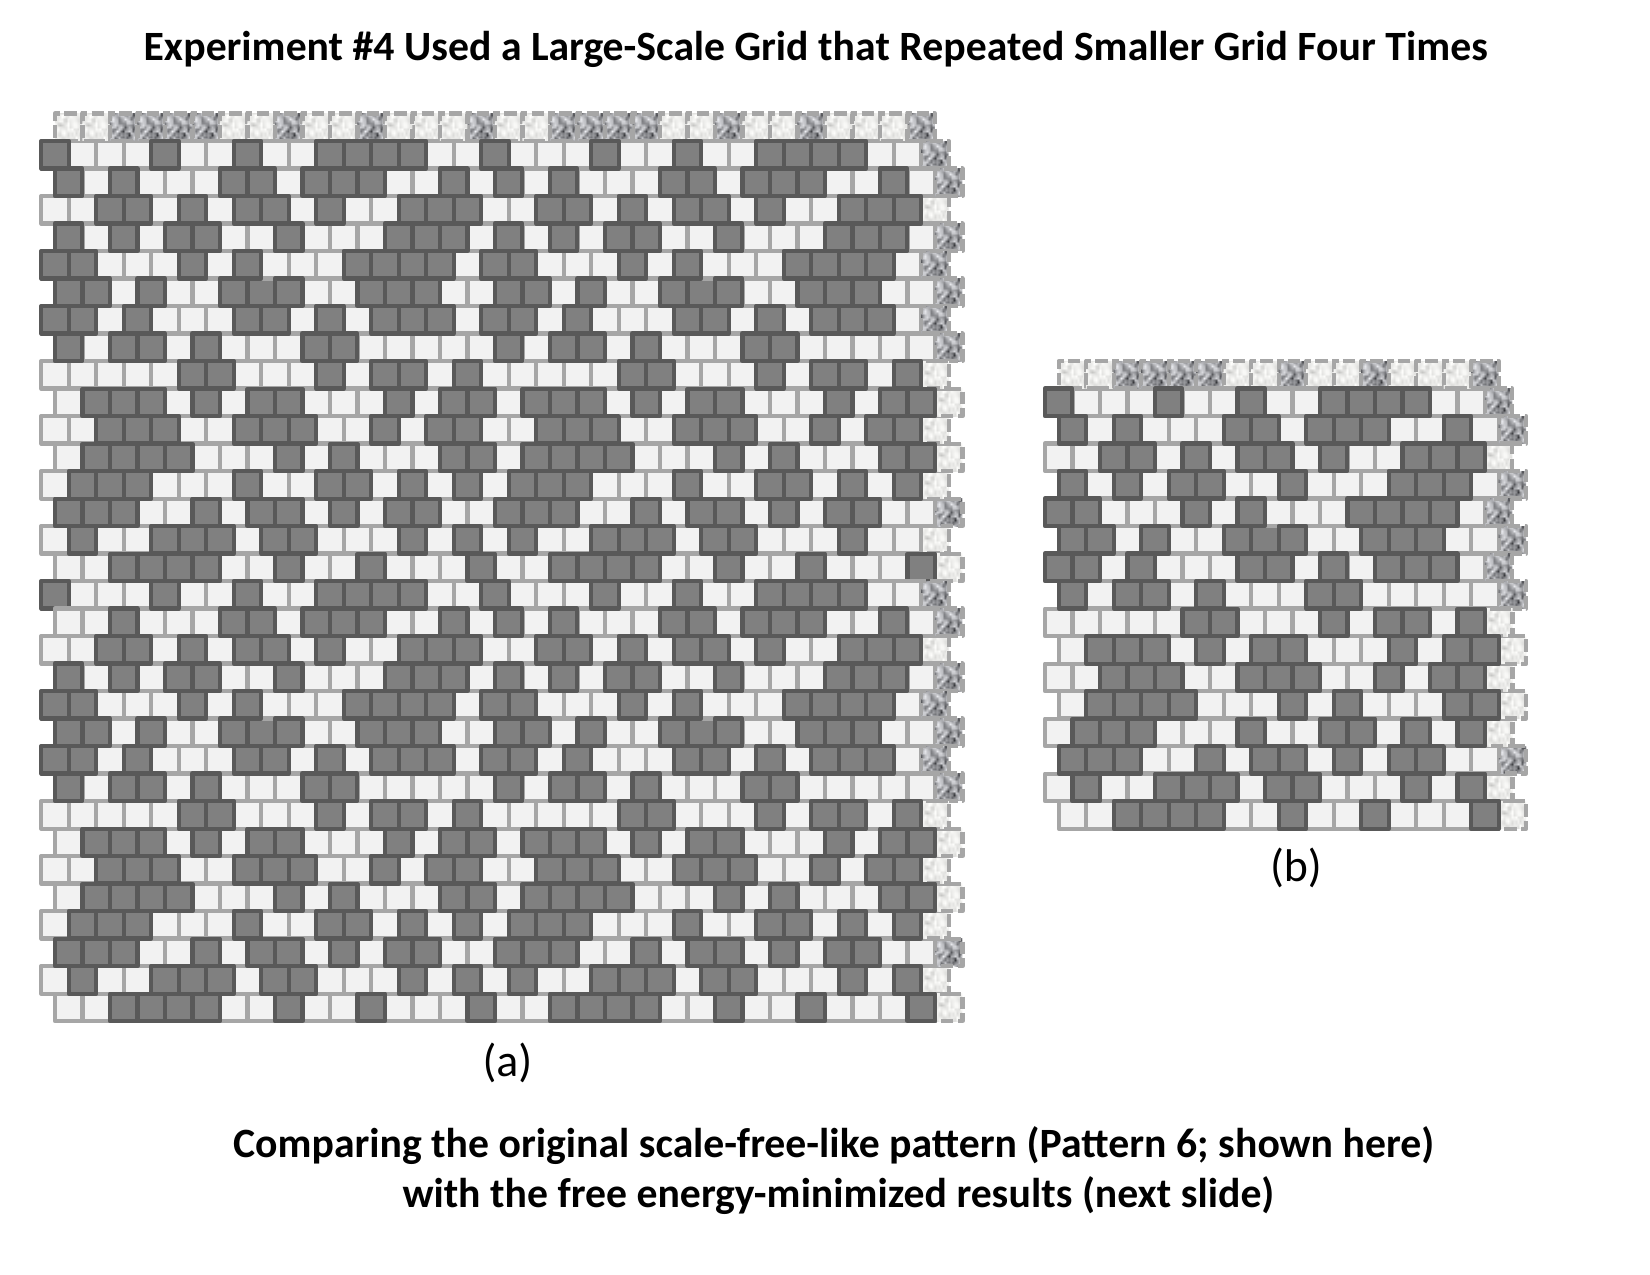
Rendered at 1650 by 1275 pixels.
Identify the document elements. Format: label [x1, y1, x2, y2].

text_box [39, 111, 965, 1093]
text_box [129, 11, 1504, 77]
text_box [218, 1108, 1460, 1224]
text_box [1043, 359, 1528, 899]
